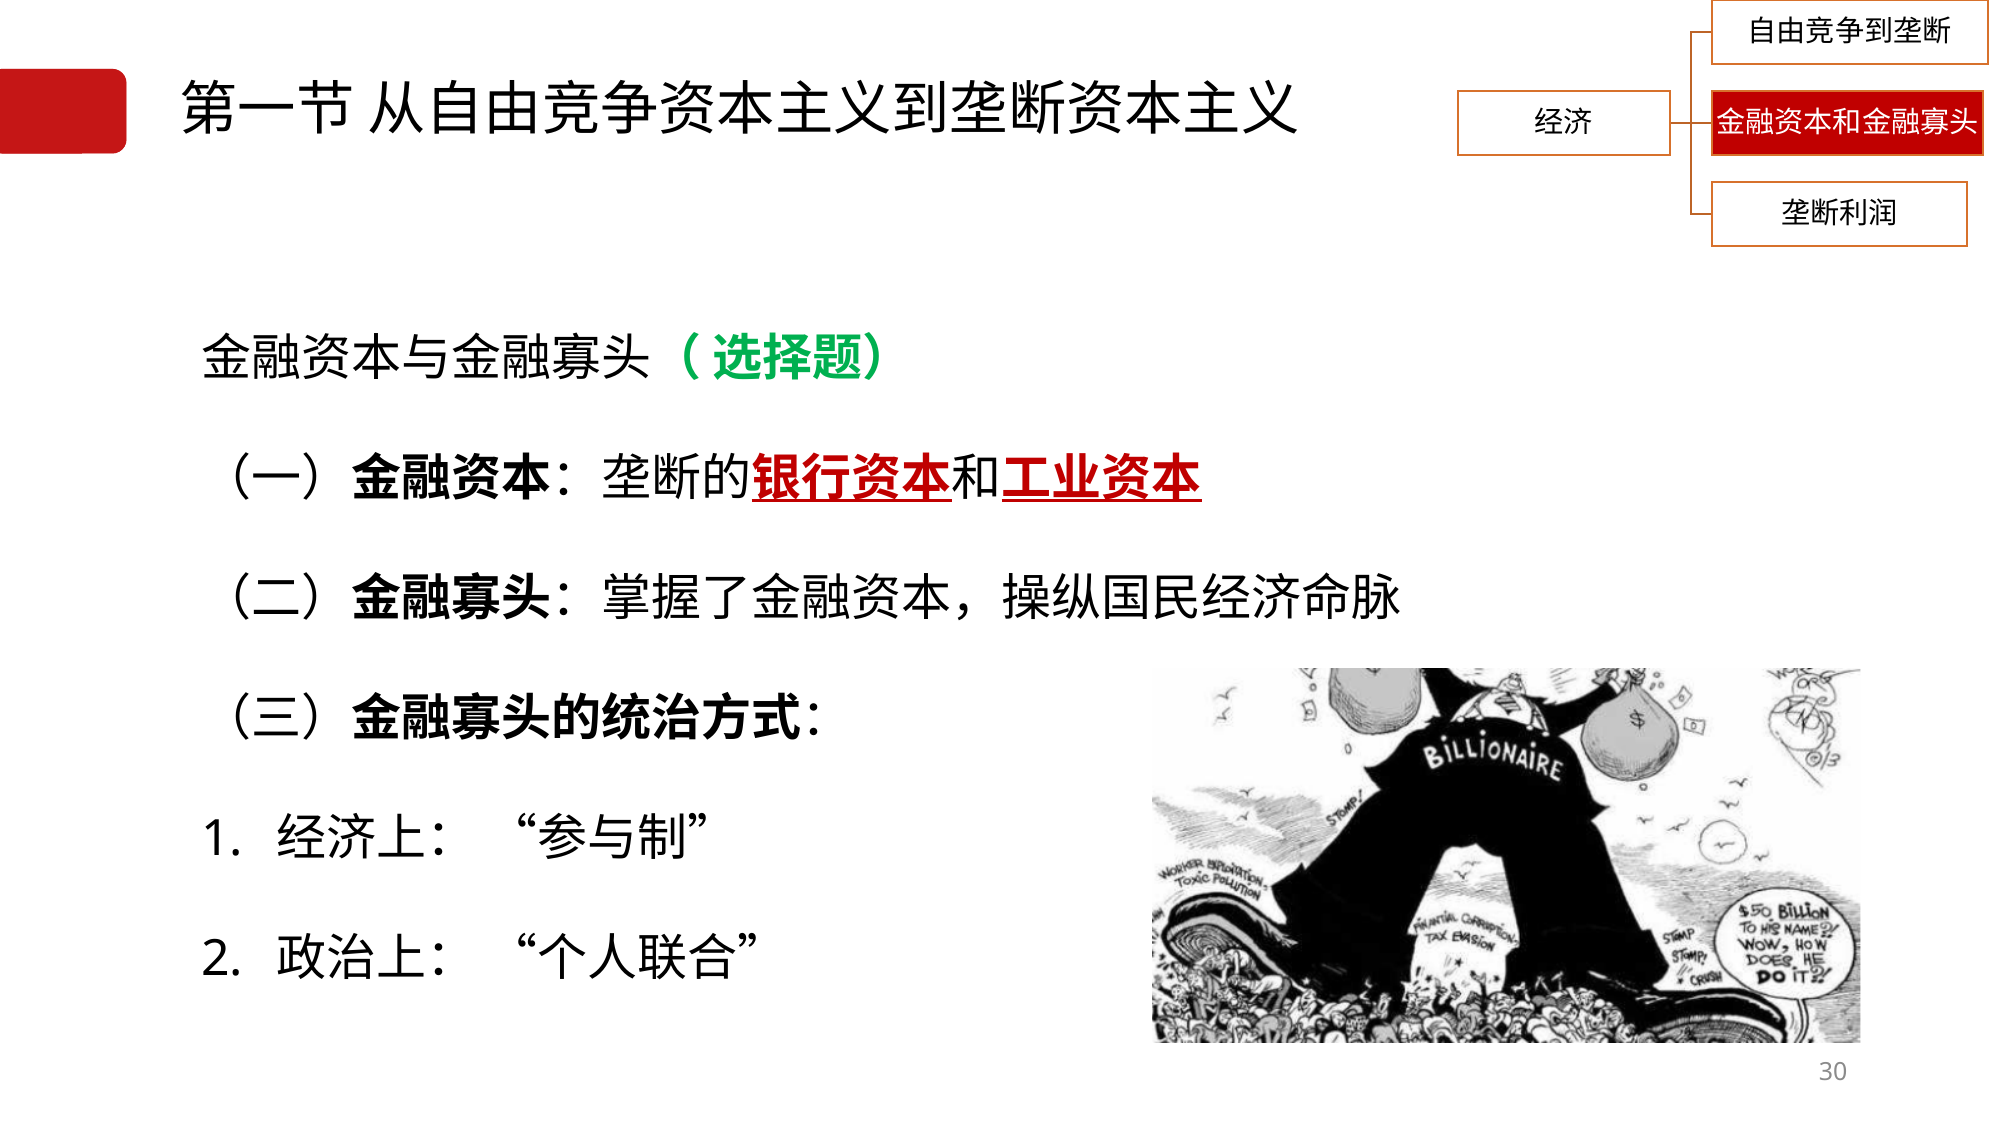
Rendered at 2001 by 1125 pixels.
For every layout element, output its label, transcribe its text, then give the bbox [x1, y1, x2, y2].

title 第一节 从自由竞争资本主义到垄断资本主义 [164, 57, 1372, 164]
picture [1152, 668, 1863, 1043]
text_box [1372, 0, 2000, 247]
slide_number 30 [1412, 1043, 1863, 1103]
list 金融资本与金融寡头（ 选择题） （一）金融资本：垄断的银行资本和工业资本 （二）金融寡头：掌握了金融资本，操纵国民经济命脉 （三）金融寡头的统治方式： 经济上： “参与制” 政治上： “个人联合” [186, 257, 1677, 883]
